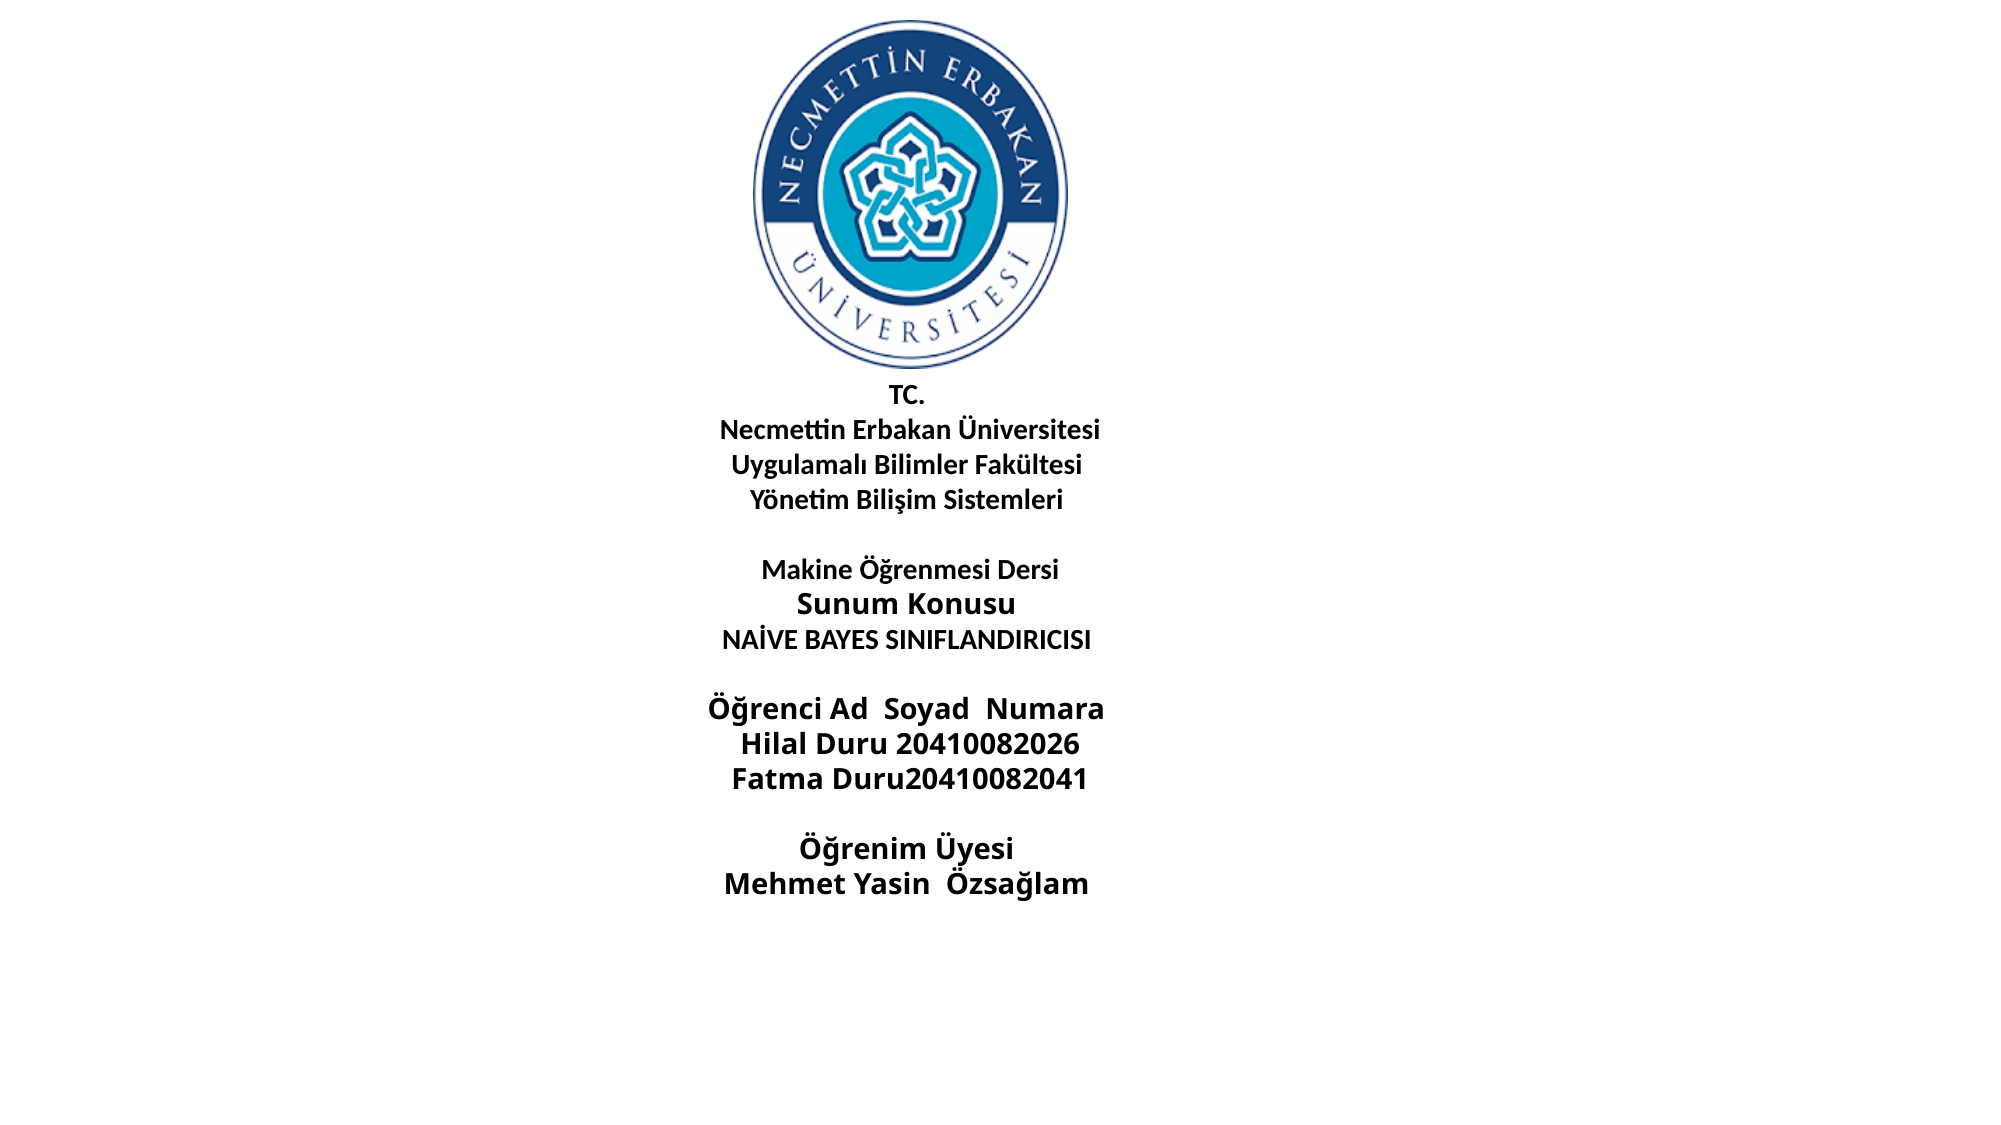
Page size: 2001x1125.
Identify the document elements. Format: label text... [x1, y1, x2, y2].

text_box TC. Necmettin Erbakan Üniversitesi Uygulamalı Bilimler Fakültesi Yönetim Bilişim Sistemleri Makine Öğrenmesi Dersi Sunum Konusu NAİVE BAYES SINIFLANDIRICISI Öğrenci Ad Soyad Numara Hilal Duru 20410082026 Fatma Duru20410082041 Öğrenim Üyesi Mehmet Yasin Özsağlam [499, 368, 1321, 1088]
picture [753, 20, 1068, 369]
